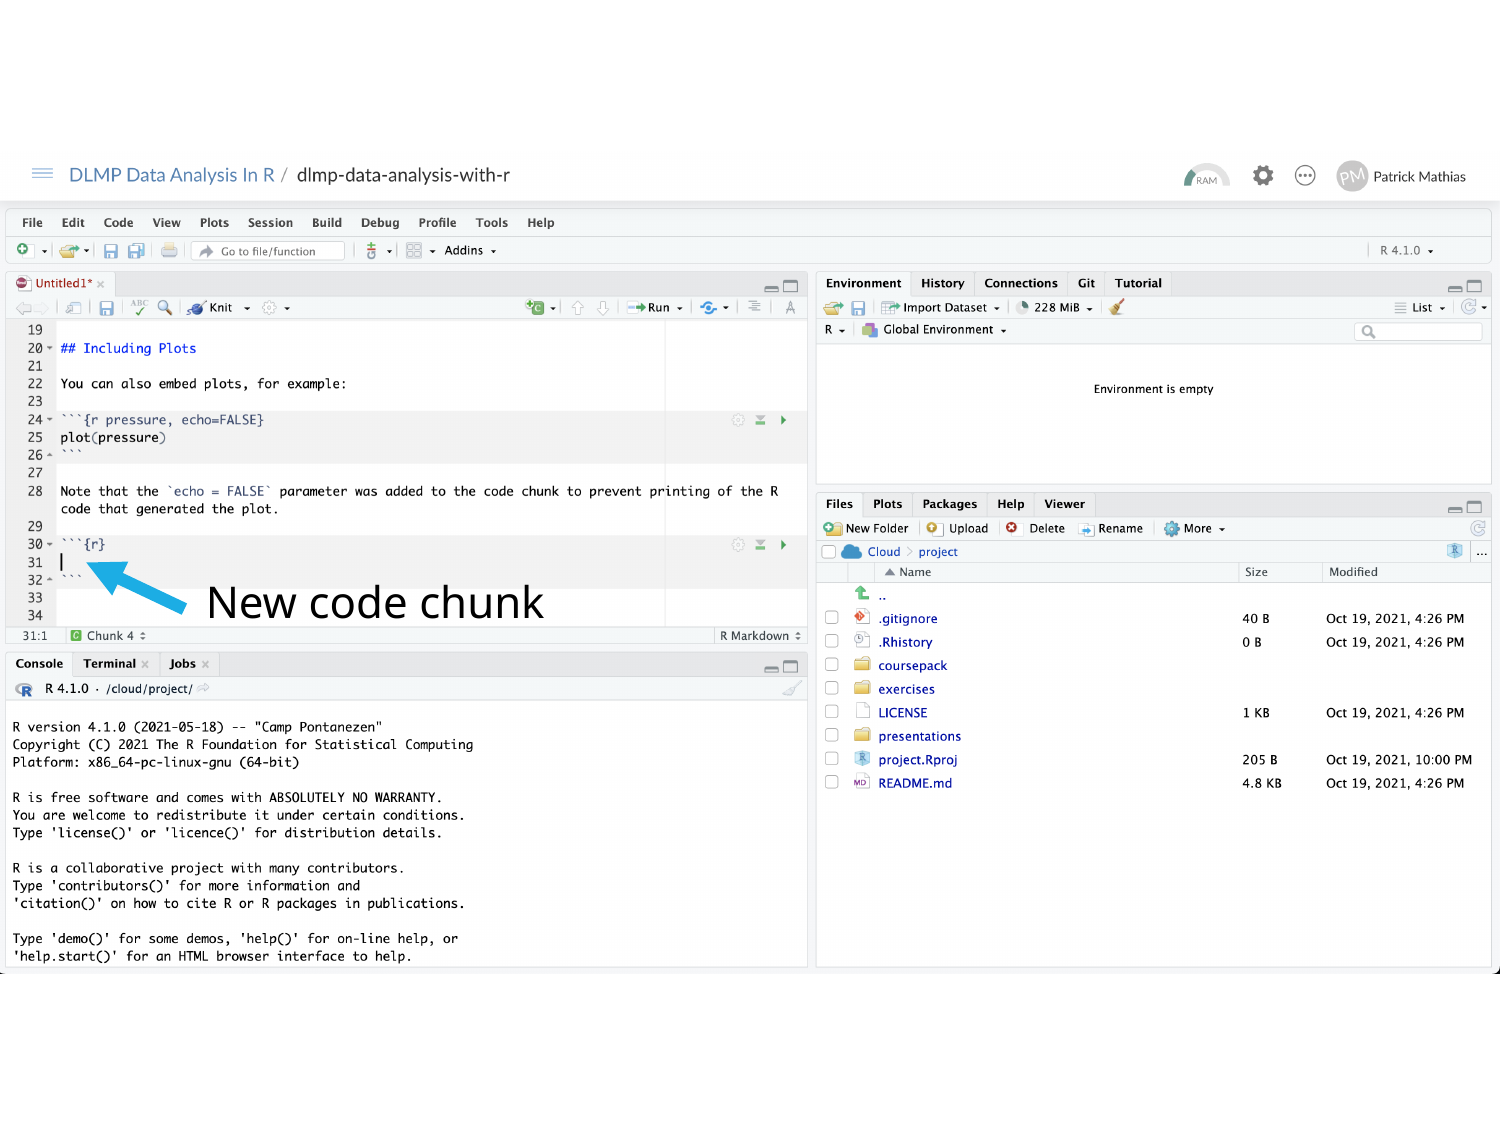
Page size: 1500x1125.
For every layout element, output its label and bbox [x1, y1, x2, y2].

text_box [86, 562, 185, 610]
picture [0, 151, 1500, 974]
